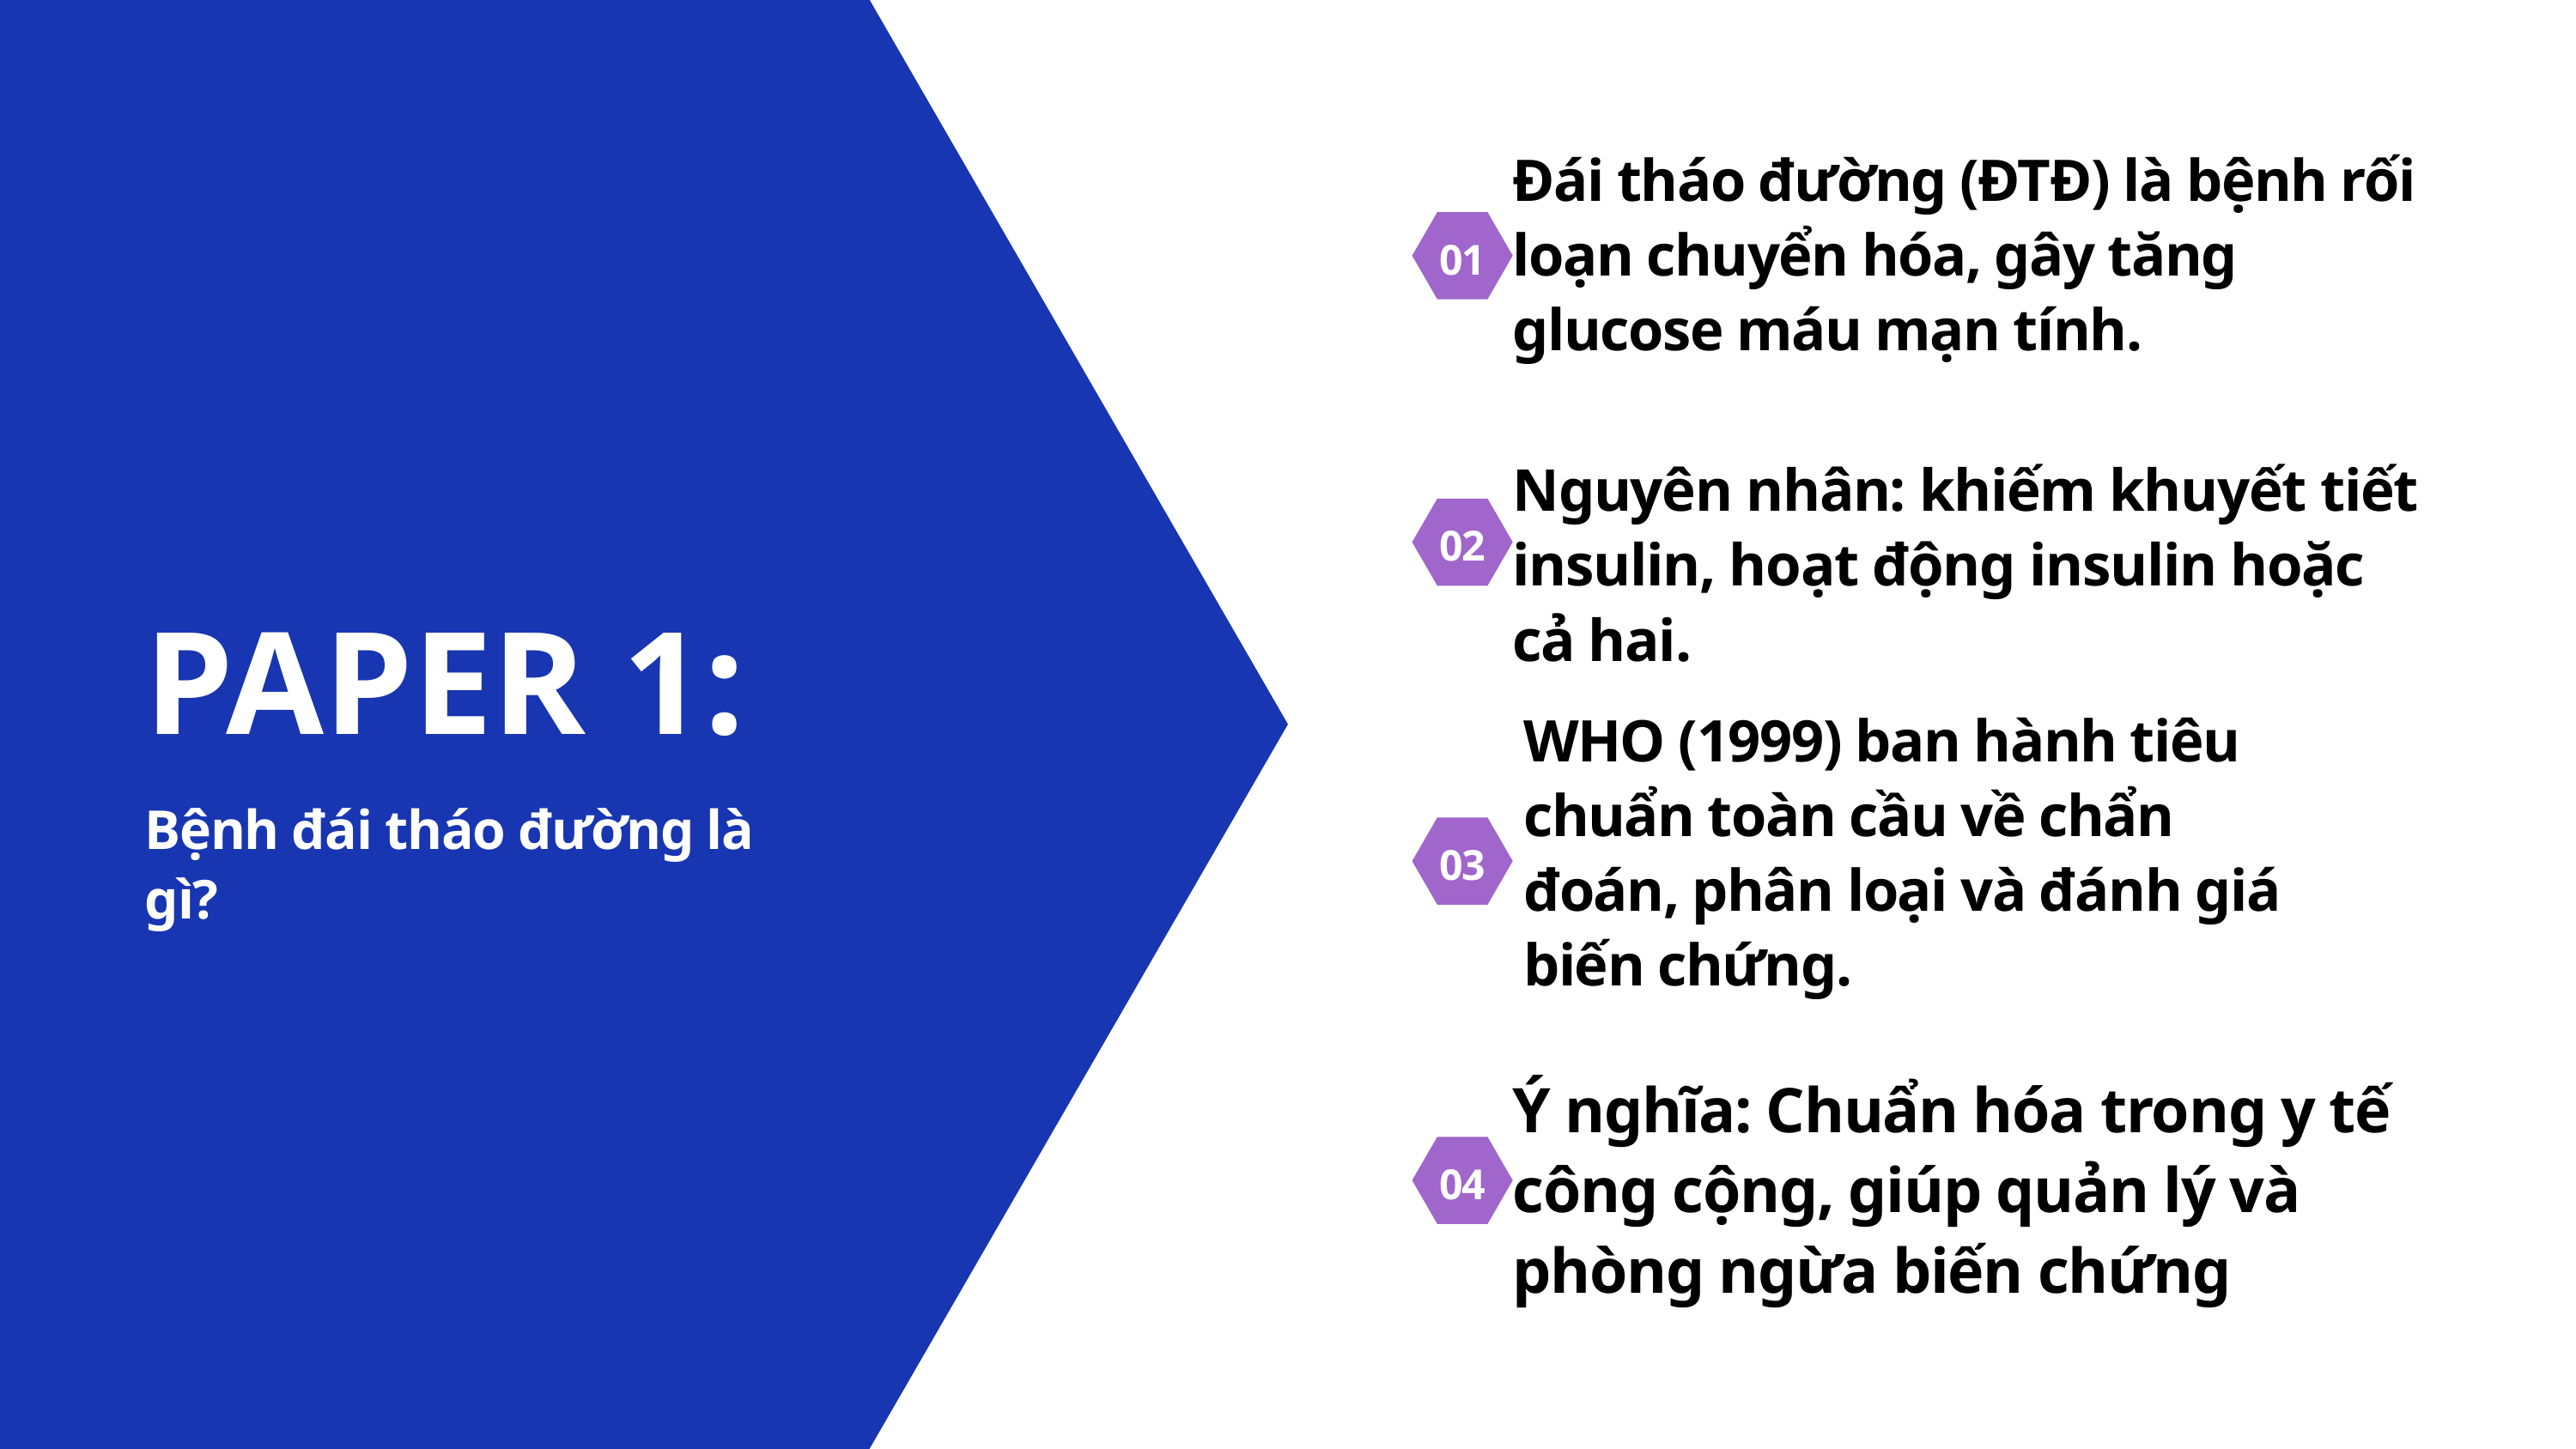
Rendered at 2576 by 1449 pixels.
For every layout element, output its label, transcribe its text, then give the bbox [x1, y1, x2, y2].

text_box Nguyên nhân: khiếm khuyết tiết insulin, hoạt động insulin hoặc cả hai. [1512, 447, 2432, 673]
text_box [0, 0, 1289, 1449]
text_box Ý nghĩa: Chuẩn hóa trong y tế công cộng, giúp quản lý và phòng ngừa biến chứng [1512, 1064, 2482, 1306]
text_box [1412, 1136, 1513, 1224]
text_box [1412, 817, 1513, 905]
text_box WHO (1999) ban hành tiêu chuẩn toàn cầu về chẩn đoán, phân loại và đánh giá biến chứng. [1523, 698, 2297, 997]
text_box Đái tháo đường (ĐTĐ) là bệnh rối loạn chuyển hóa, gây tăng glucose máu mạn tính. [1512, 137, 2427, 362]
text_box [144, 585, 965, 859]
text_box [1412, 211, 1513, 300]
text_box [1412, 498, 1513, 586]
